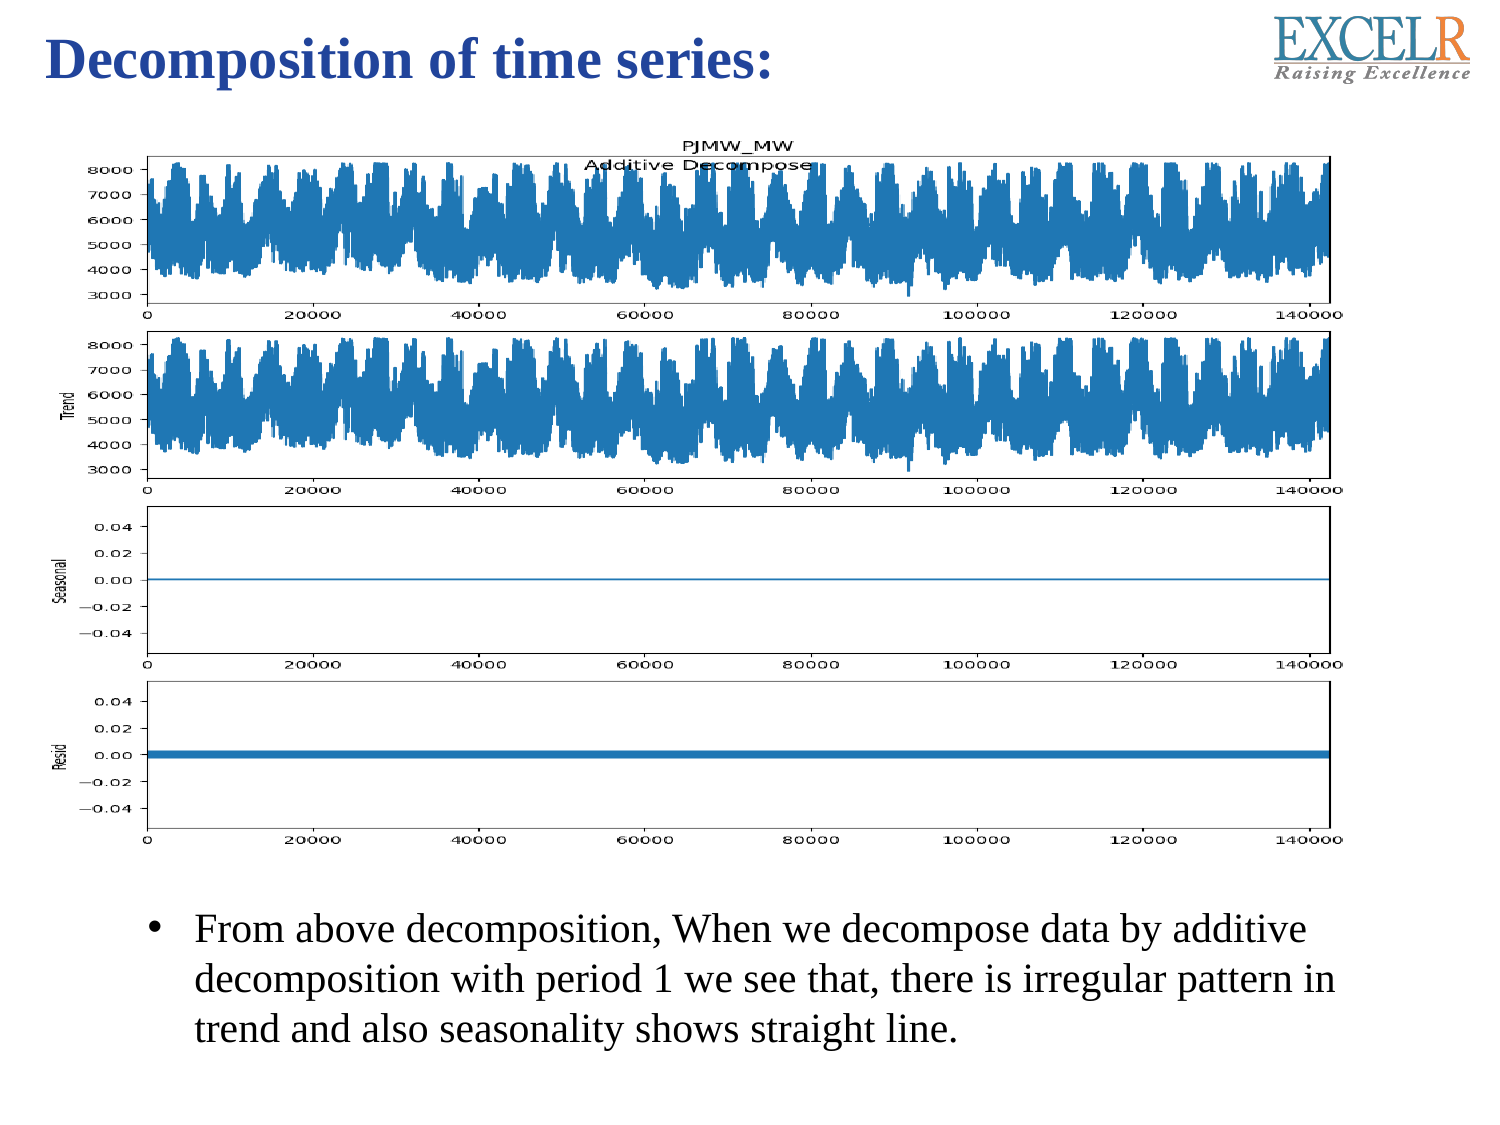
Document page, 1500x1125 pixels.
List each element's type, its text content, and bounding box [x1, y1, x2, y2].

picture [38, 133, 1358, 853]
text_box Decomposition of time series: [30, 12, 1049, 98]
text_box From above decomposition, When we decompose data by additive decomposition with period 1 we see that, there is irregular pattern in trend and also seasonality shows straight line. [132, 893, 1427, 1059]
picture [1274, 16, 1470, 85]
